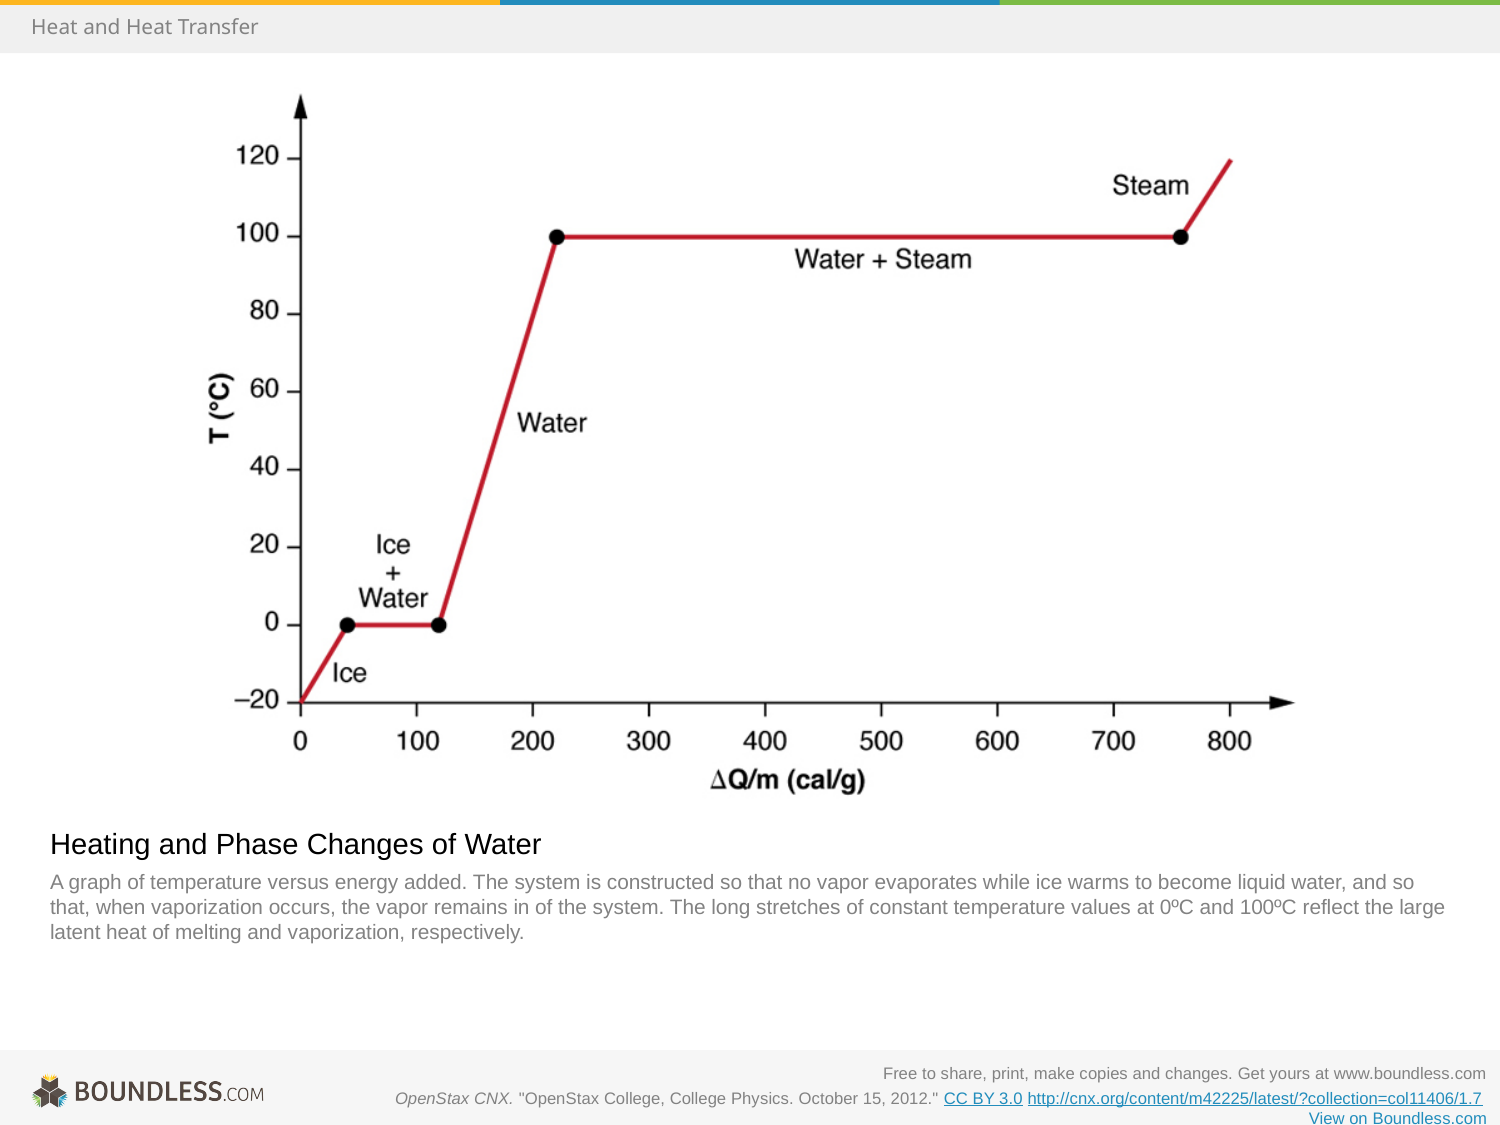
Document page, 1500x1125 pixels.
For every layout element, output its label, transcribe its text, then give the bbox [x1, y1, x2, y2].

text_box [0, 2, 1500, 54]
text_box OpenStax CNX. "OpenStax College, College Physics. October 15, 2012." CC BY 3.0 http://cnx.org/content/m42225/latest/?collection=col11406/1.7 View on Boundless.com [274, 1087, 1488, 1125]
text_box [0, 1050, 1500, 1125]
list Heating and Phase Changes of Water A graph of temperature versus energy added. The system is constructed so that no vapor evaporates while ice warms to become liquid water, and so that, when vaporization occurs, the vapor remains in of the system. The long stretches of constant temperature values at 0ºC and 100ºC reflect the large latent heat of melting and vaporization, respectively. [50, 825, 1450, 1038]
picture [30, 1072, 265, 1109]
text_box Free to share, print, make copies and changes. Get yours at www.boundless.com [649, 1062, 1488, 1087]
text_box Heat and Heat Transfer [31, 13, 1475, 38]
picture [201, 87, 1299, 801]
